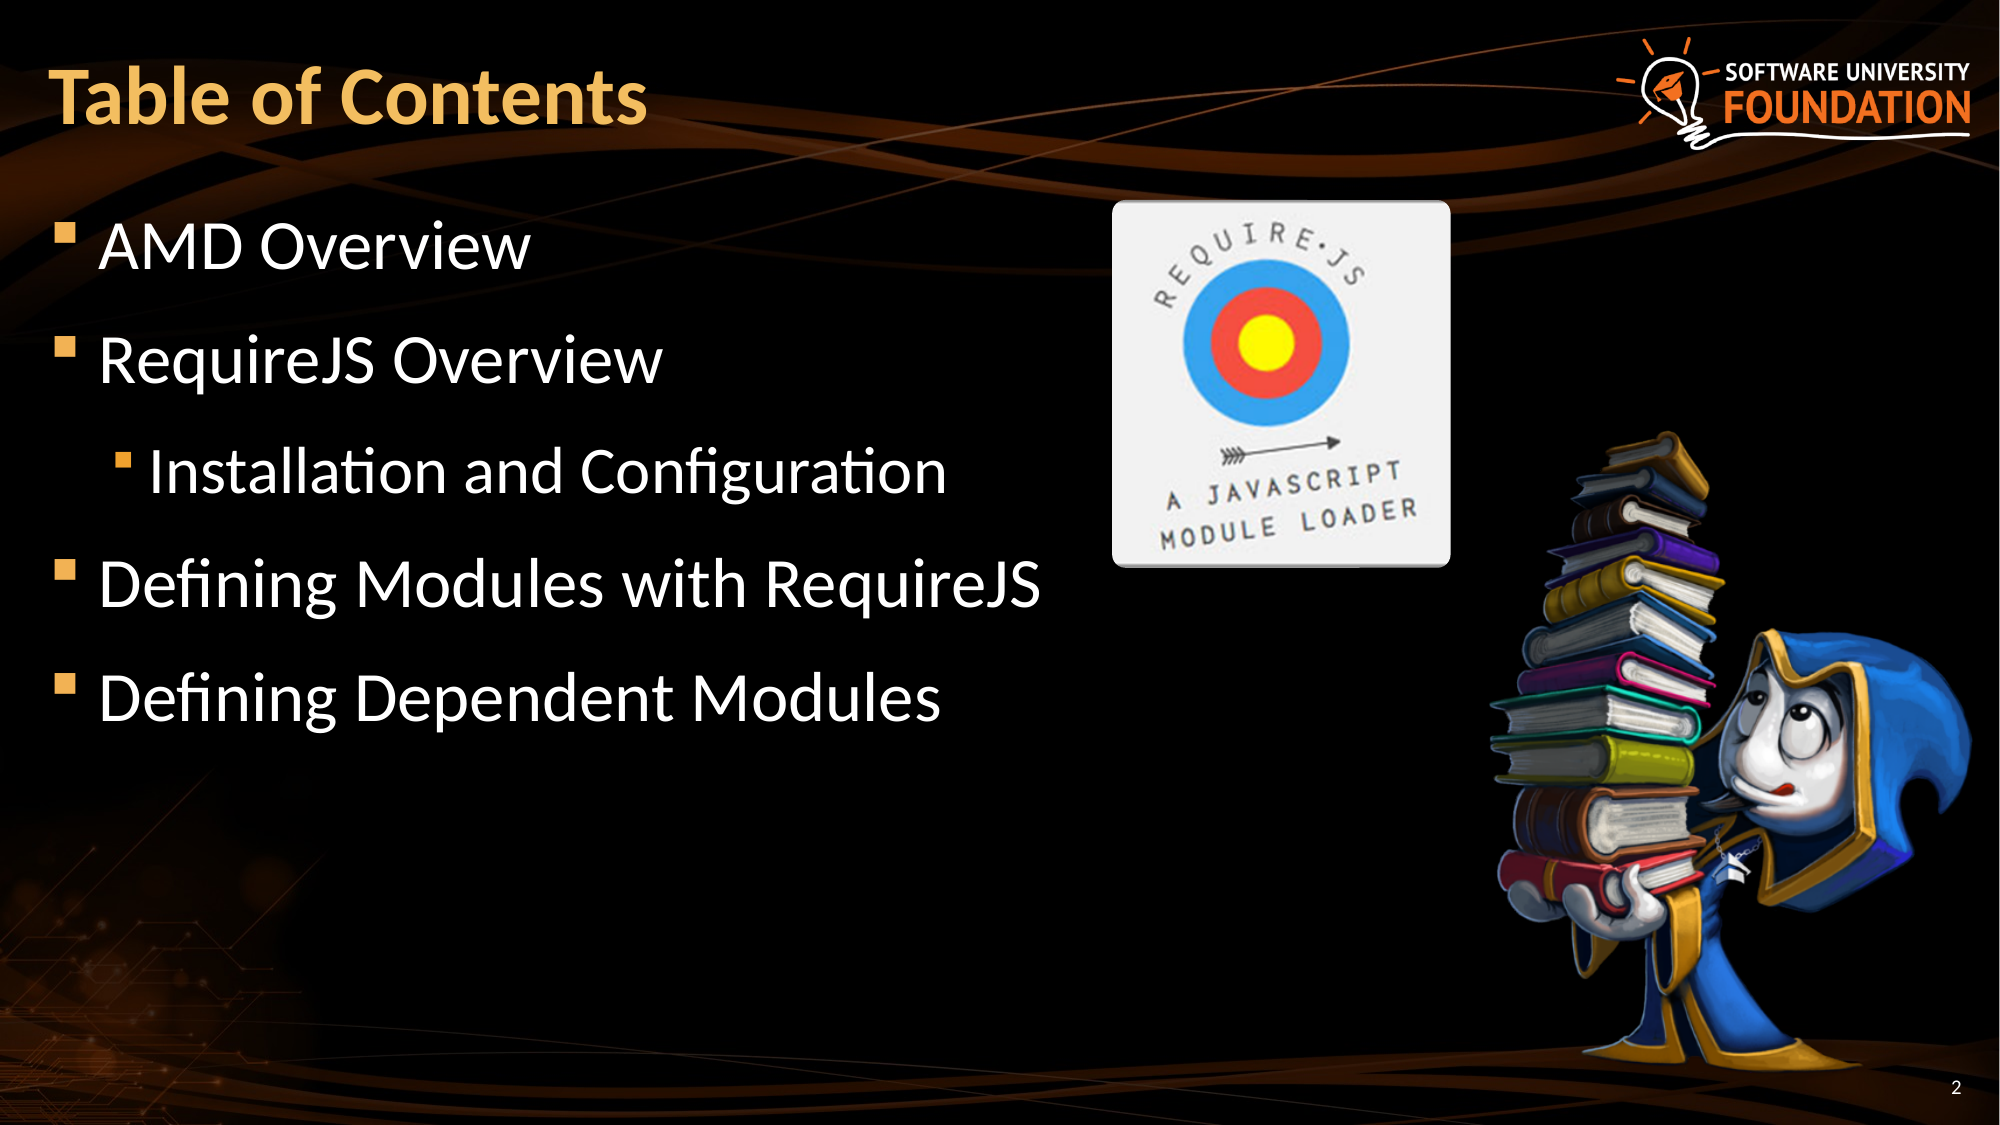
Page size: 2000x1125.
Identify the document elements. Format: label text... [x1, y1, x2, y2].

title Table of Contents [30, 6, 1602, 189]
picture [0, 0, 2000, 1125]
list AMD Overview RequireJS Overview Installation and Configuration Defining Modules with RequireJS Defining Dependent Modules [31, 188, 1968, 1103]
slide_number 2 [1897, 1076, 1968, 1103]
